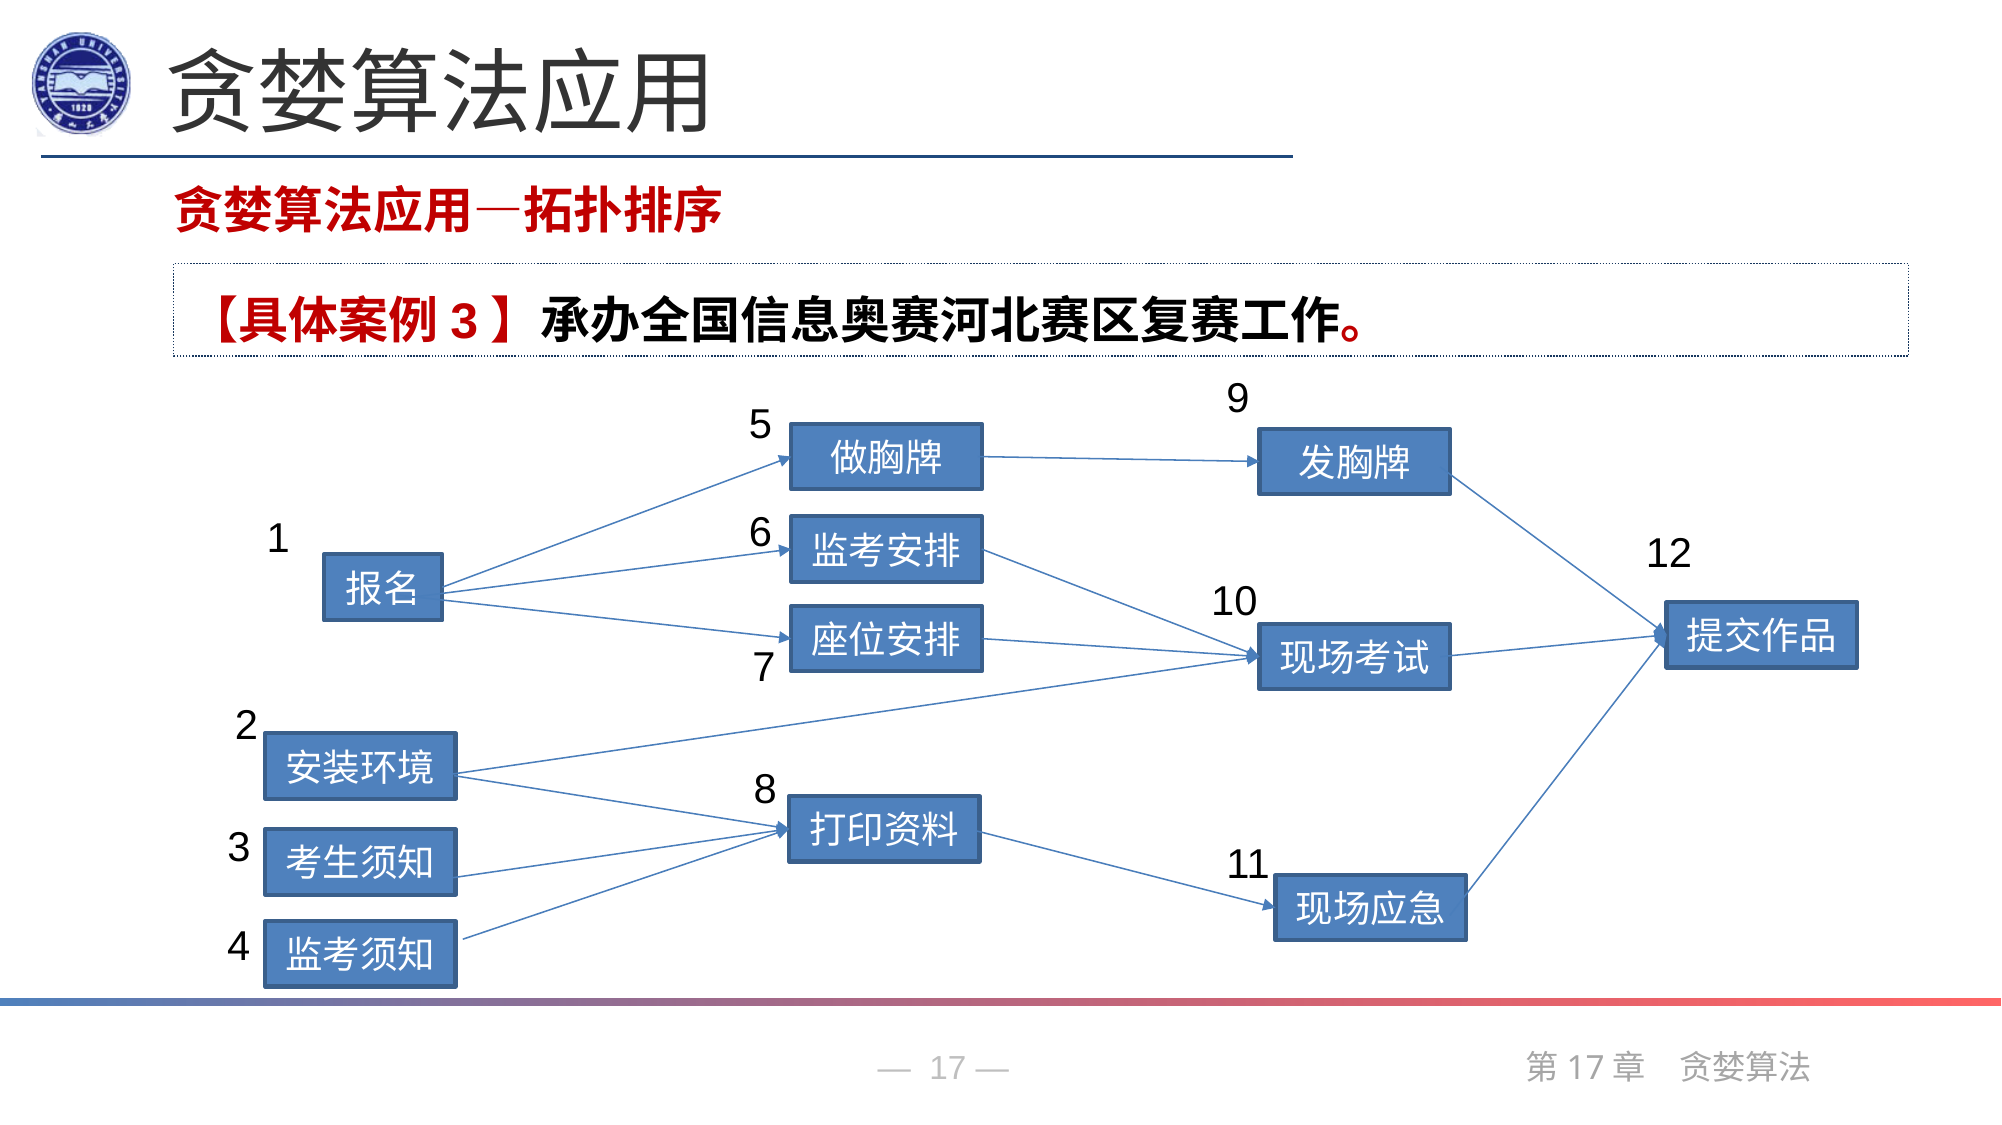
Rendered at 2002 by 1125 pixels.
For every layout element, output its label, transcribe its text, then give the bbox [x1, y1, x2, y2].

text_box 贪婪算法应用 [150, 25, 1179, 151]
text_box 贪婪算法应用—拓扑排序 [158, 171, 794, 246]
picture [26, 31, 133, 138]
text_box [212, 363, 1858, 987]
text_box 【具体案例3】承办全国信息奥赛河北赛区复赛工作。 [173, 263, 1909, 356]
